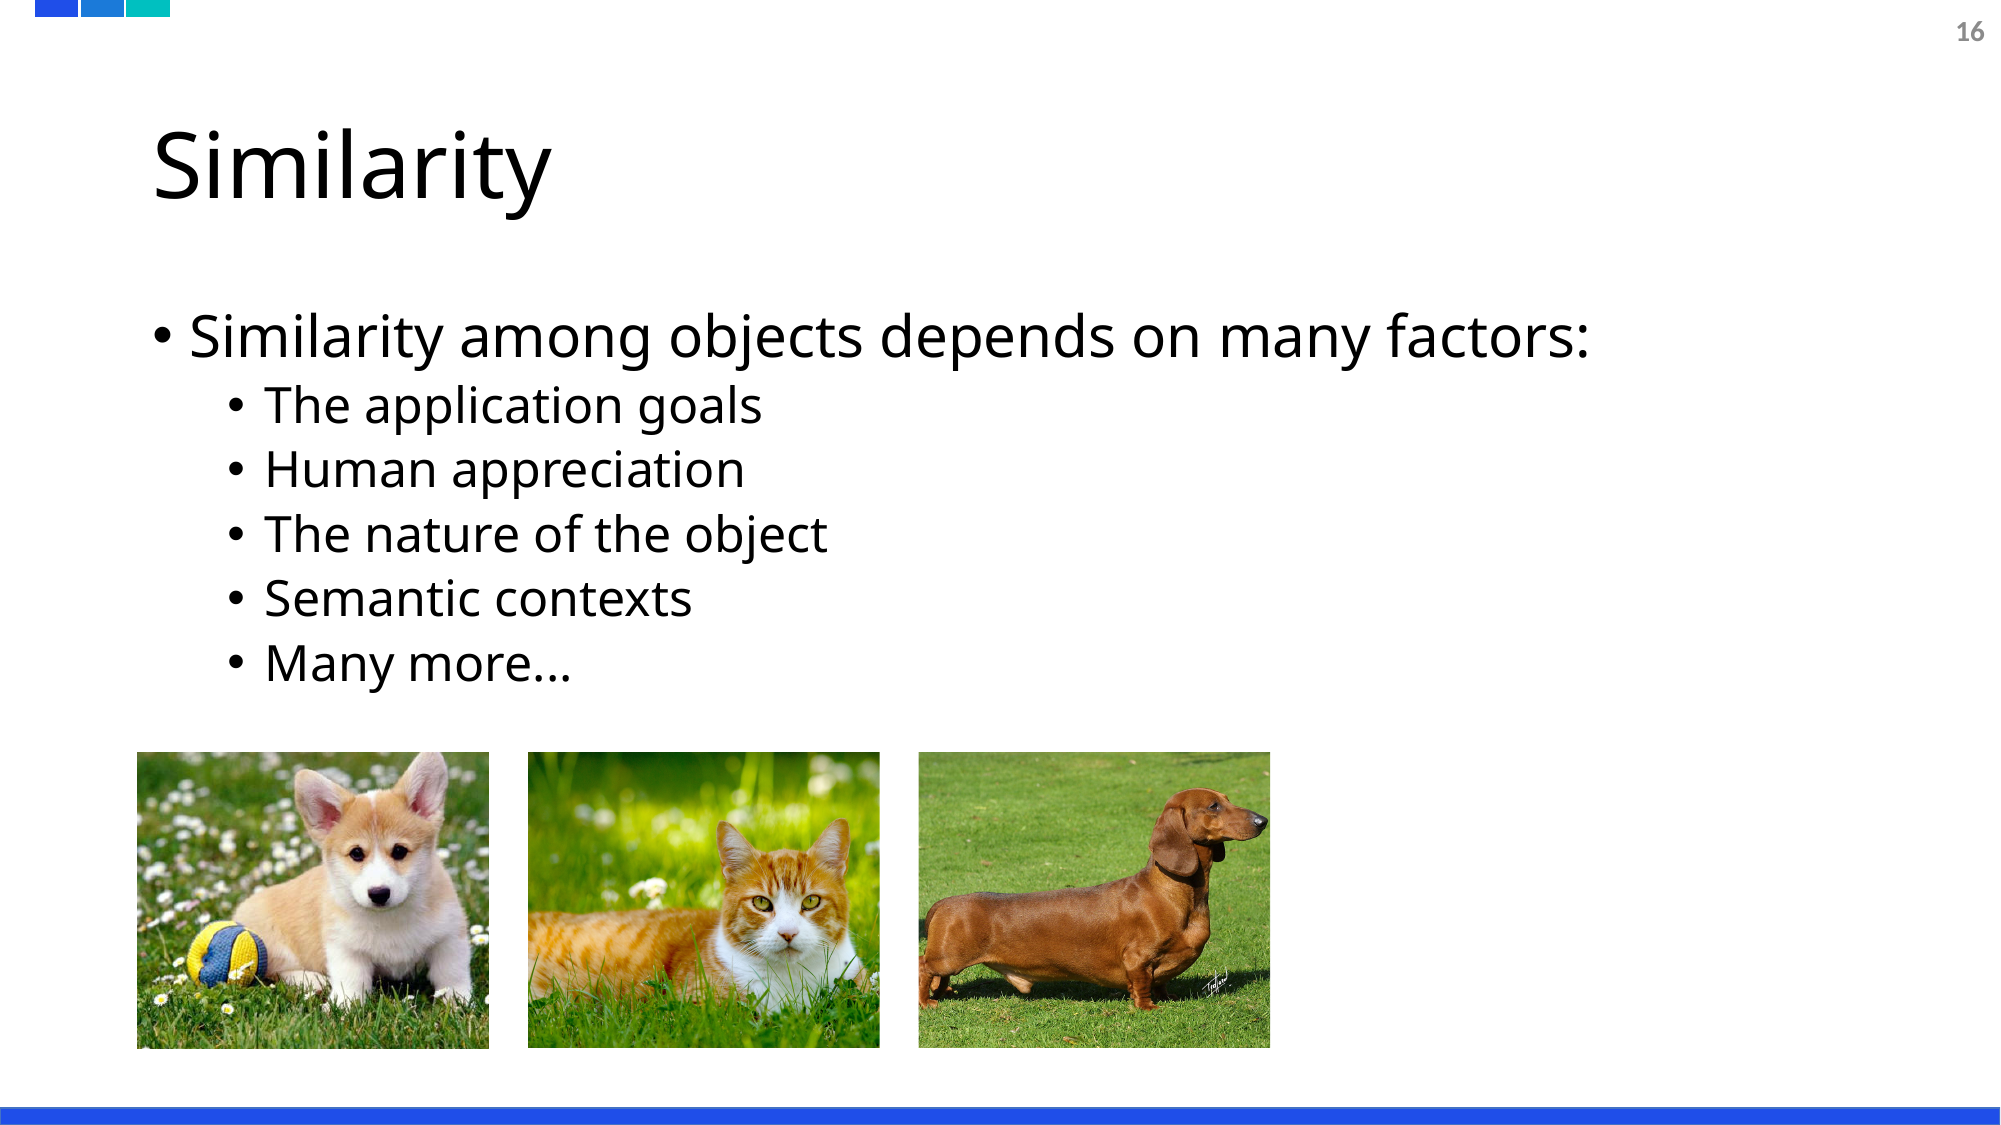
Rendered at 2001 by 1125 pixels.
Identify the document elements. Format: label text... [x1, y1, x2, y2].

list Similarity among objects depends on many factors: The application goals Human appreciation The nature of the object Semantic contexts Many more... [137, 299, 1863, 1014]
picture [137, 752, 490, 1049]
picture [528, 752, 880, 1048]
slide_number 16 [1550, 0, 2000, 60]
title Similarity [137, 59, 1863, 278]
picture [918, 752, 1271, 1048]
